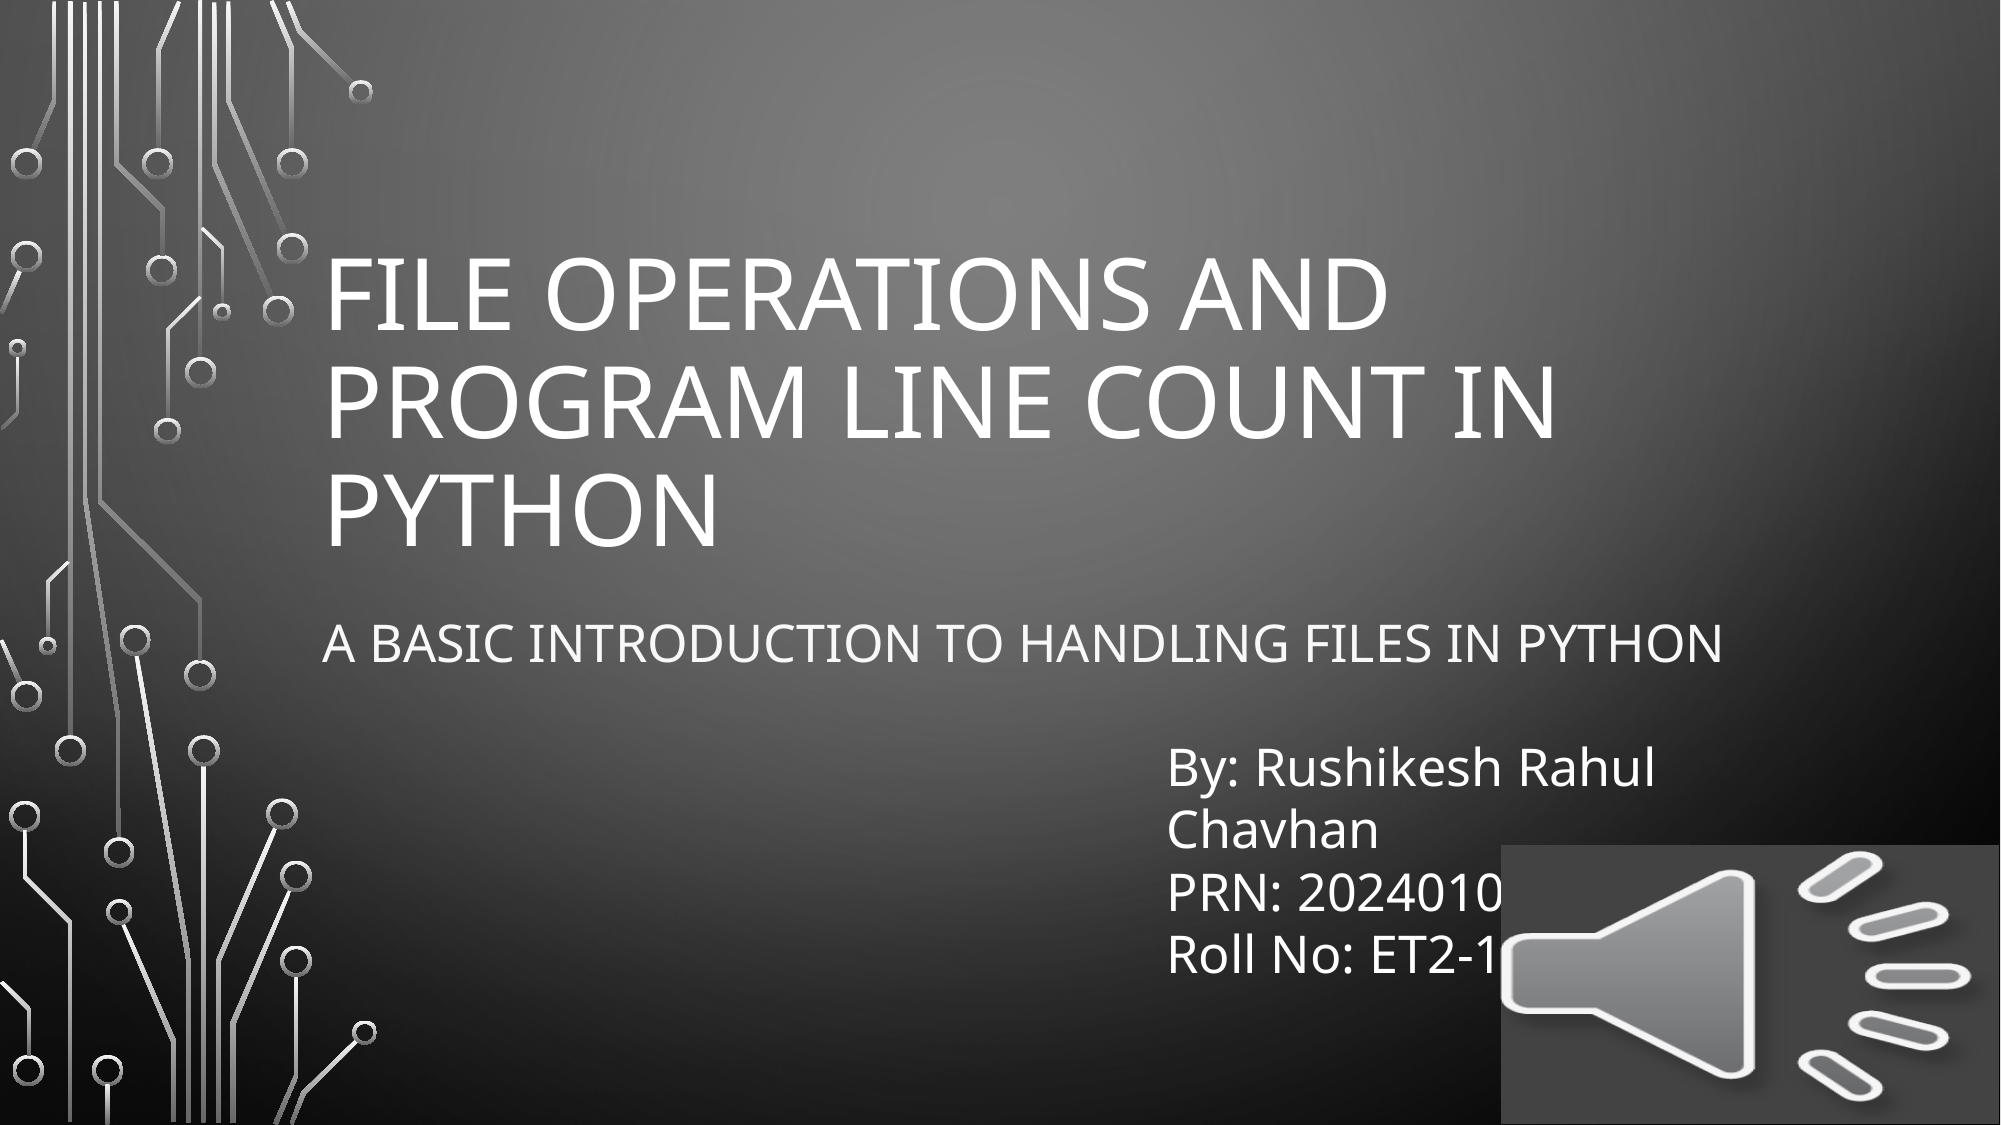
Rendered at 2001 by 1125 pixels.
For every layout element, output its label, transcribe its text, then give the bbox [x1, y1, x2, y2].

title File Operations and Program Line Count in Python [307, 304, 1750, 576]
text_box By: Rushikesh Rahul Chavhan PRN: 202401070088 Roll No: ET2-16 [1151, 726, 1819, 1037]
picture [1499, 843, 2000, 1125]
subtitle A Basic Introduction to Handling Files in Python [307, 590, 1750, 863]
